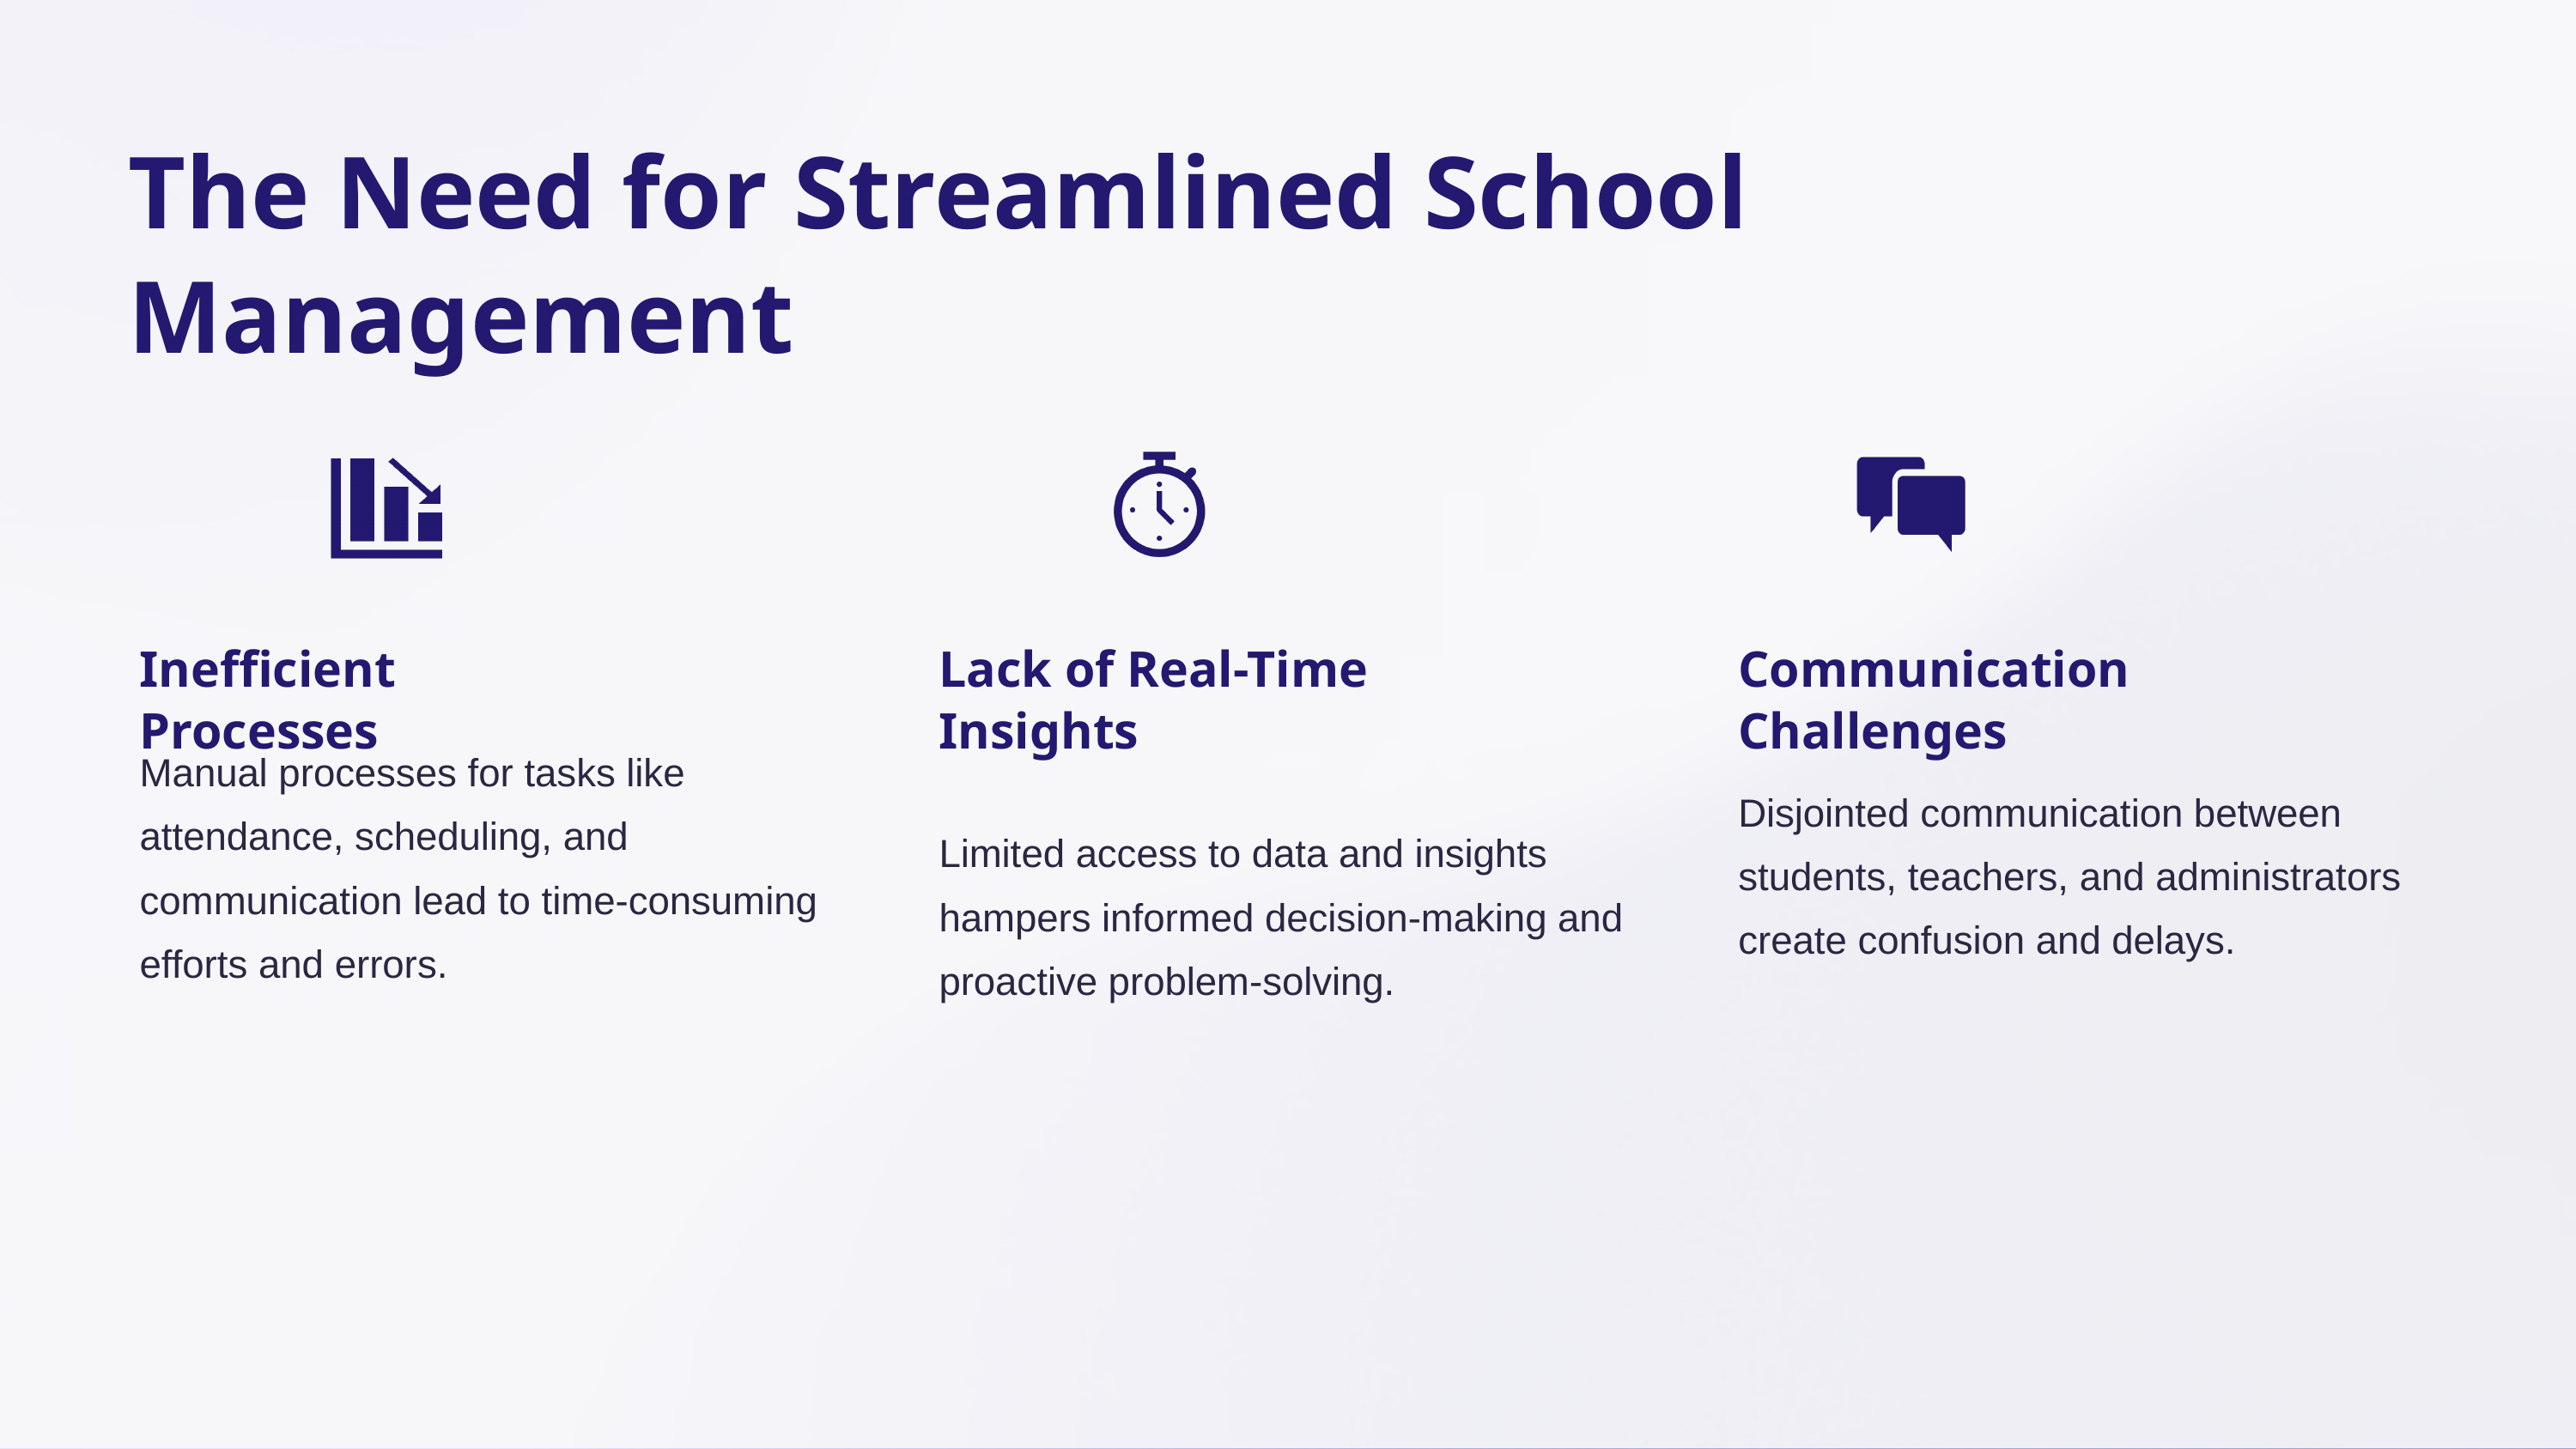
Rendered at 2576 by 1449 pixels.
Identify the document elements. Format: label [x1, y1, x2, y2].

text_box [139, 639, 640, 703]
text_box [0, 0, 2576, 1449]
picture [1094, 439, 1224, 569]
text_box [139, 742, 841, 998]
text_box [1738, 639, 2374, 703]
picture [309, 439, 465, 577]
text_box [939, 639, 1554, 703]
picture [1846, 422, 1976, 585]
text_box [96, 124, 2299, 469]
text_box [1738, 742, 2439, 974]
text_box [939, 742, 1640, 1016]
